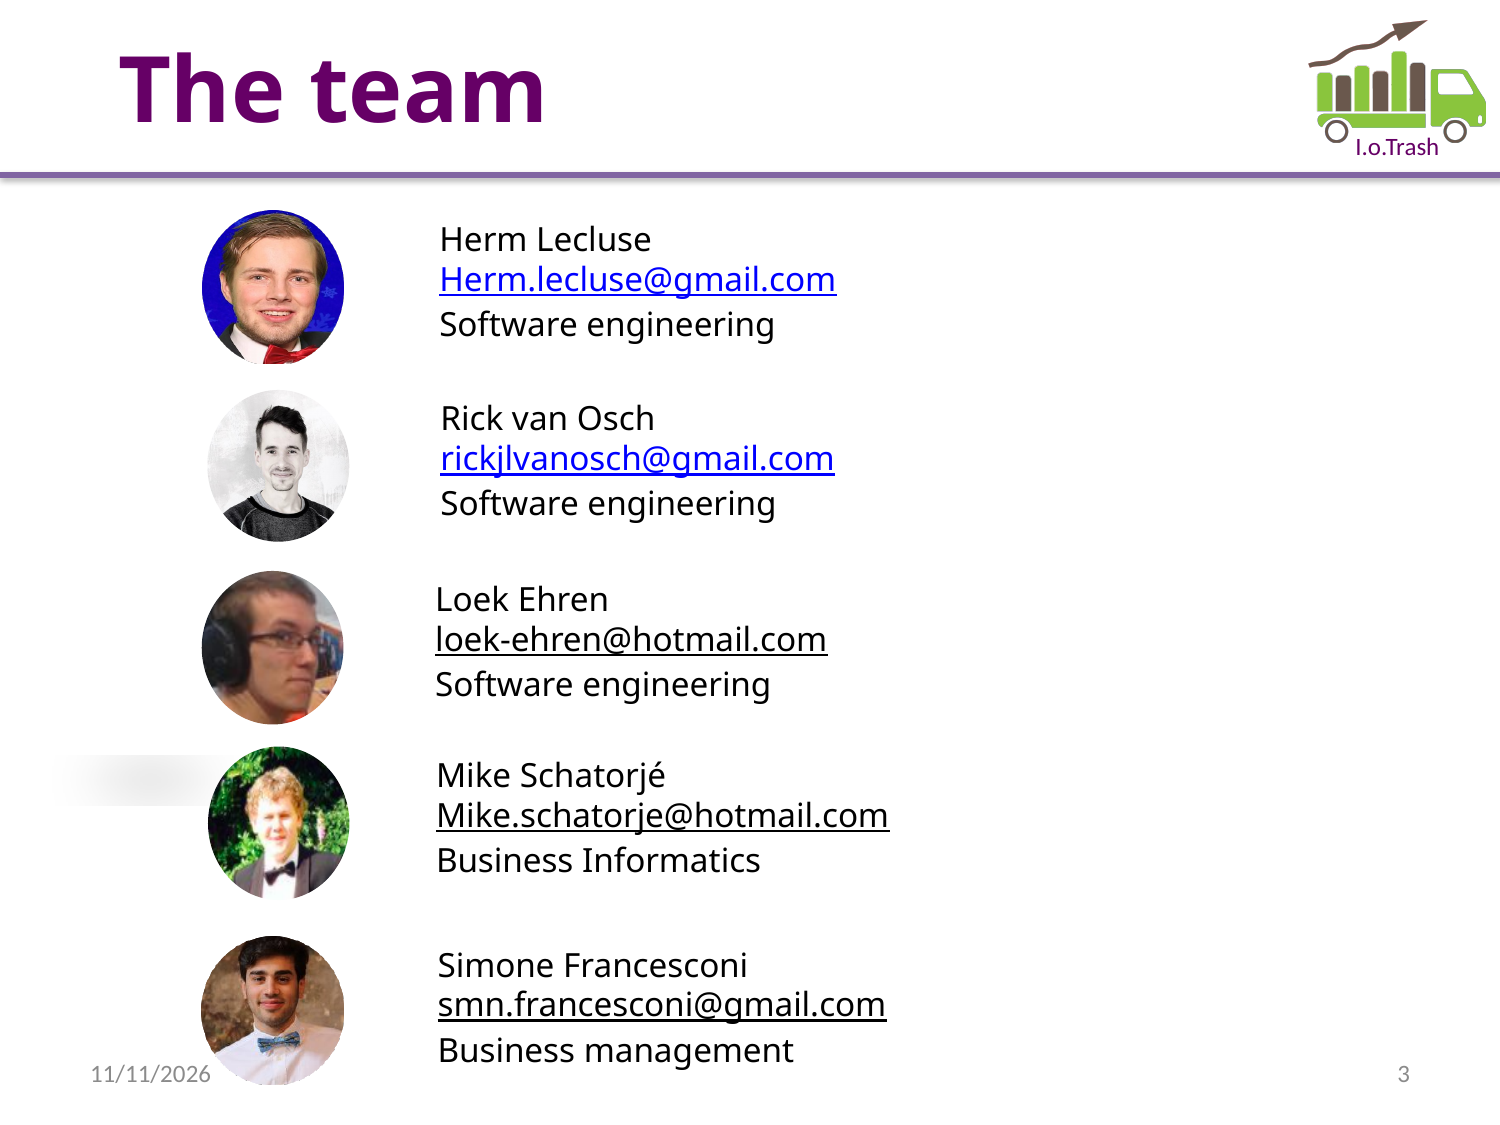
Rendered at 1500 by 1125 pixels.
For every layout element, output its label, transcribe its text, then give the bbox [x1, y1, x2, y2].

picture [201, 936, 344, 1086]
text_box Simone Francesconi smn.francesconi@gmail.com Business management [422, 936, 911, 1077]
slide_number 3 [1074, 1042, 1425, 1103]
picture [207, 389, 350, 542]
text_box The team [103, 23, 564, 149]
picture [201, 210, 344, 365]
text_box Rick van Osch rickjlvanosch@gmail.com Software engineering [425, 389, 851, 530]
picture [201, 570, 344, 725]
text_box Loek Ehren loek-ehren@hotmail.com Software engineering [420, 570, 852, 711]
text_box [1302, 13, 1500, 166]
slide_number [75, 1042, 425, 1103]
text_box Herm Lecluse Herm.lecluse@gmail.com Software engineering [424, 210, 852, 351]
text_box Mike Schatorjé Mike.schatorje@hotmail.com Business Informatics [421, 746, 914, 887]
picture [207, 746, 350, 901]
